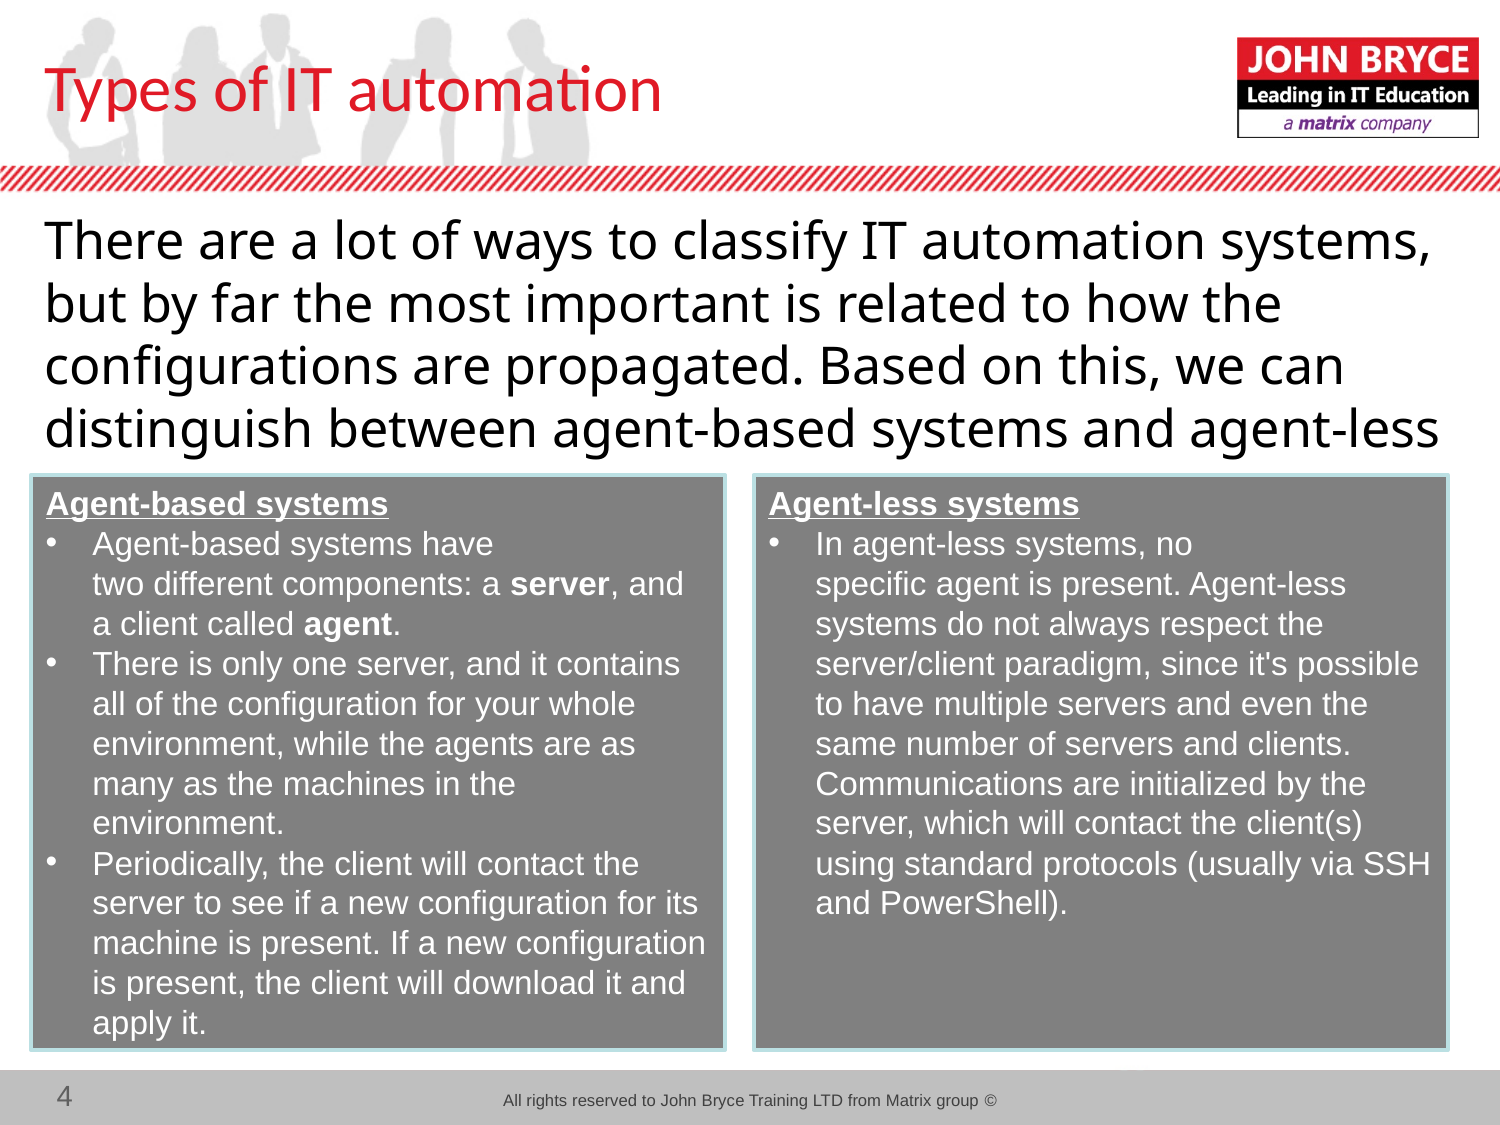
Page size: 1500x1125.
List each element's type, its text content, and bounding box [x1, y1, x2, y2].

text_box Agent-less systems In agent-less systems, no specific agent is present. Agent-less systems do not always respect the server/client paradigm, since it's possible to have multiple servers and even the same number of servers and clients. Communications are initialized by the server, which will contact the client(s) using standard protocols (usually via SSH and PowerShell). [752, 473, 1450, 1052]
text_box Agent-based systems Agent-based systems have two different components: a server, and a client called agent. There is only one server, and it contains all of the configuration for your whole environment, while the agents are as many as the machines in the environment. Periodically, the client will contact the server to see if a new configuration for its machine is present. If a new configuration is present, the client will download it and apply it. [29, 473, 727, 1052]
picture [0, 0, 1500, 1070]
title Types of IT automation [29, 21, 1022, 150]
list There are a lot of ways to classify IT automation systems, but by far the most important is related to how the configurations are propagated. Based on this, we can distinguish between agent-based systems and agent-less systems. [29, 200, 1475, 450]
